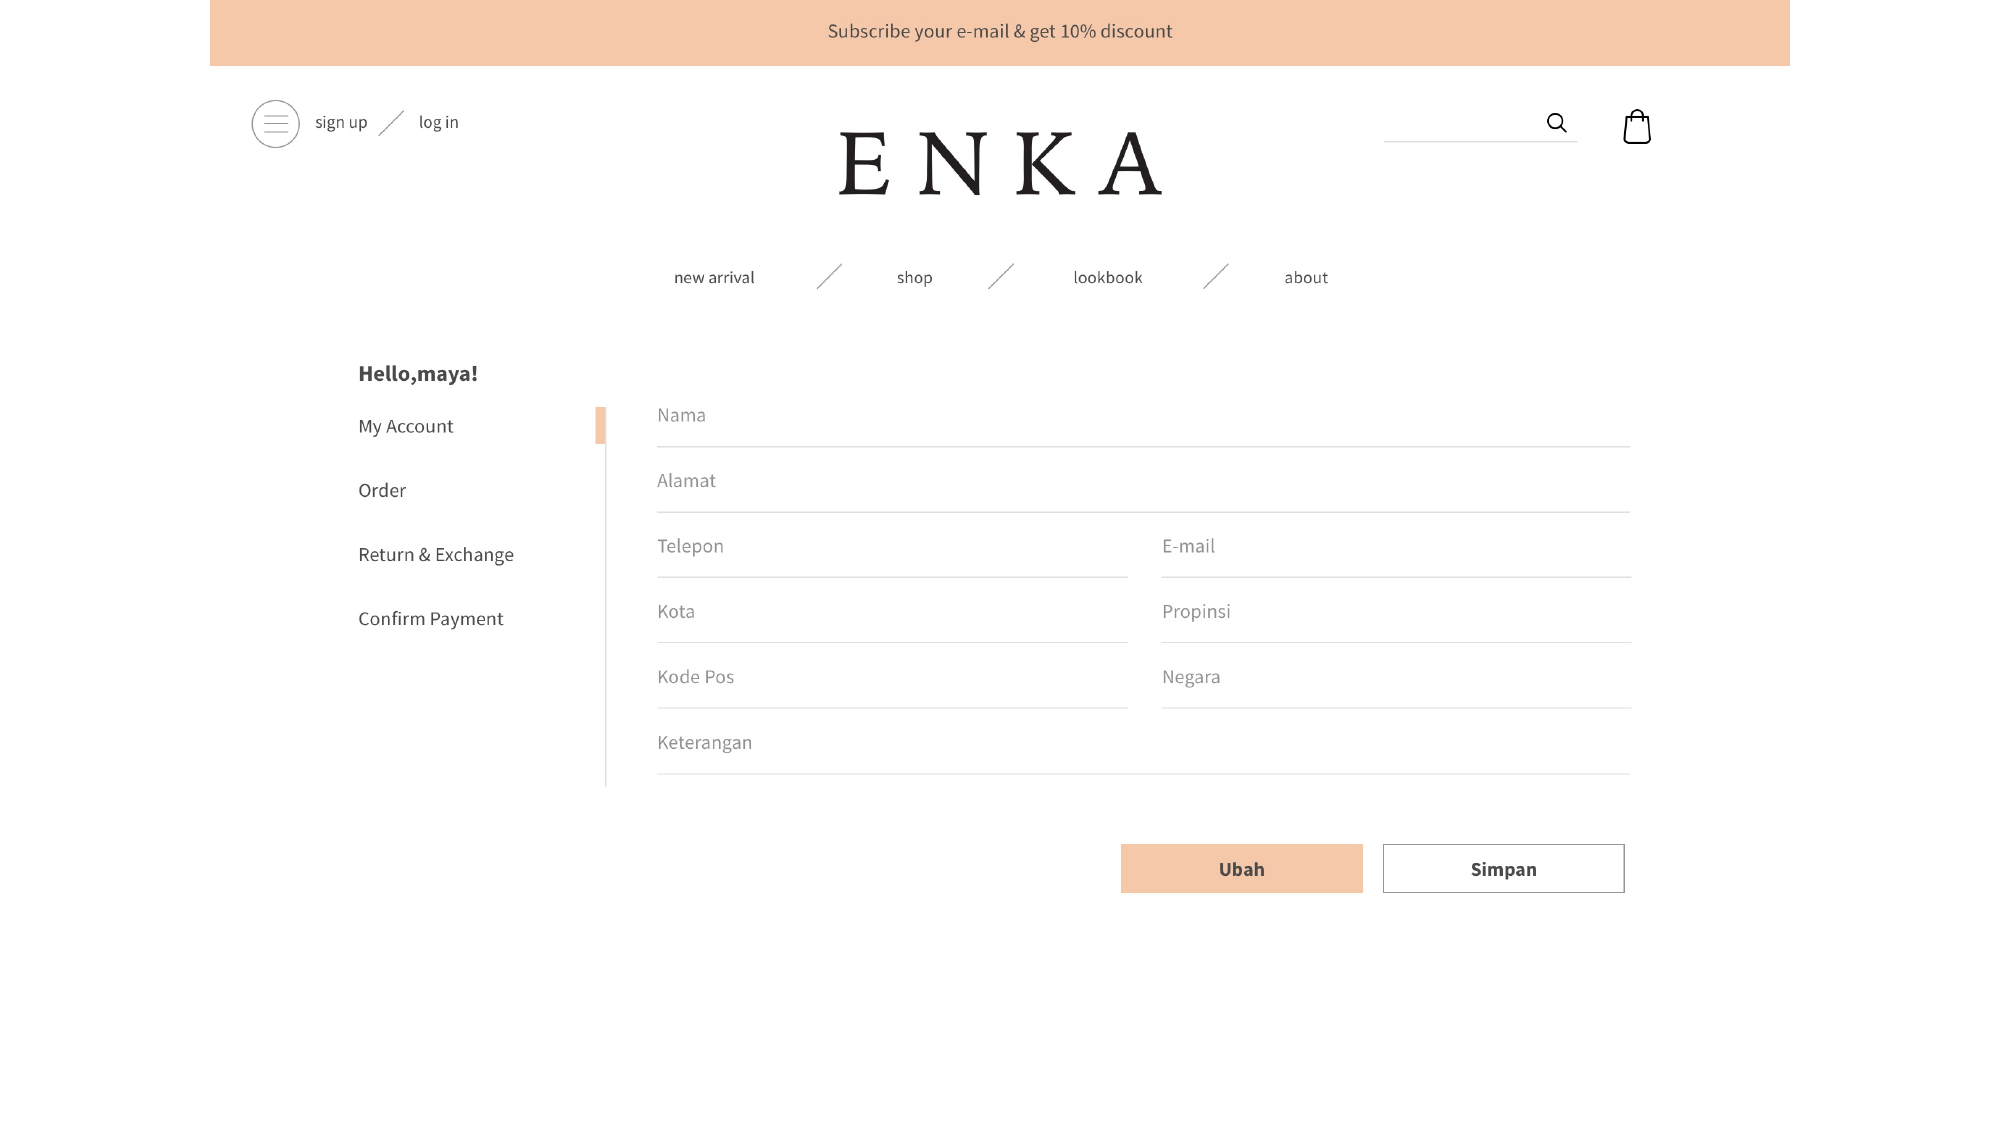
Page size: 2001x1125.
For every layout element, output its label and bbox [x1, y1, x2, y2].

picture [210, 0, 1790, 1125]
